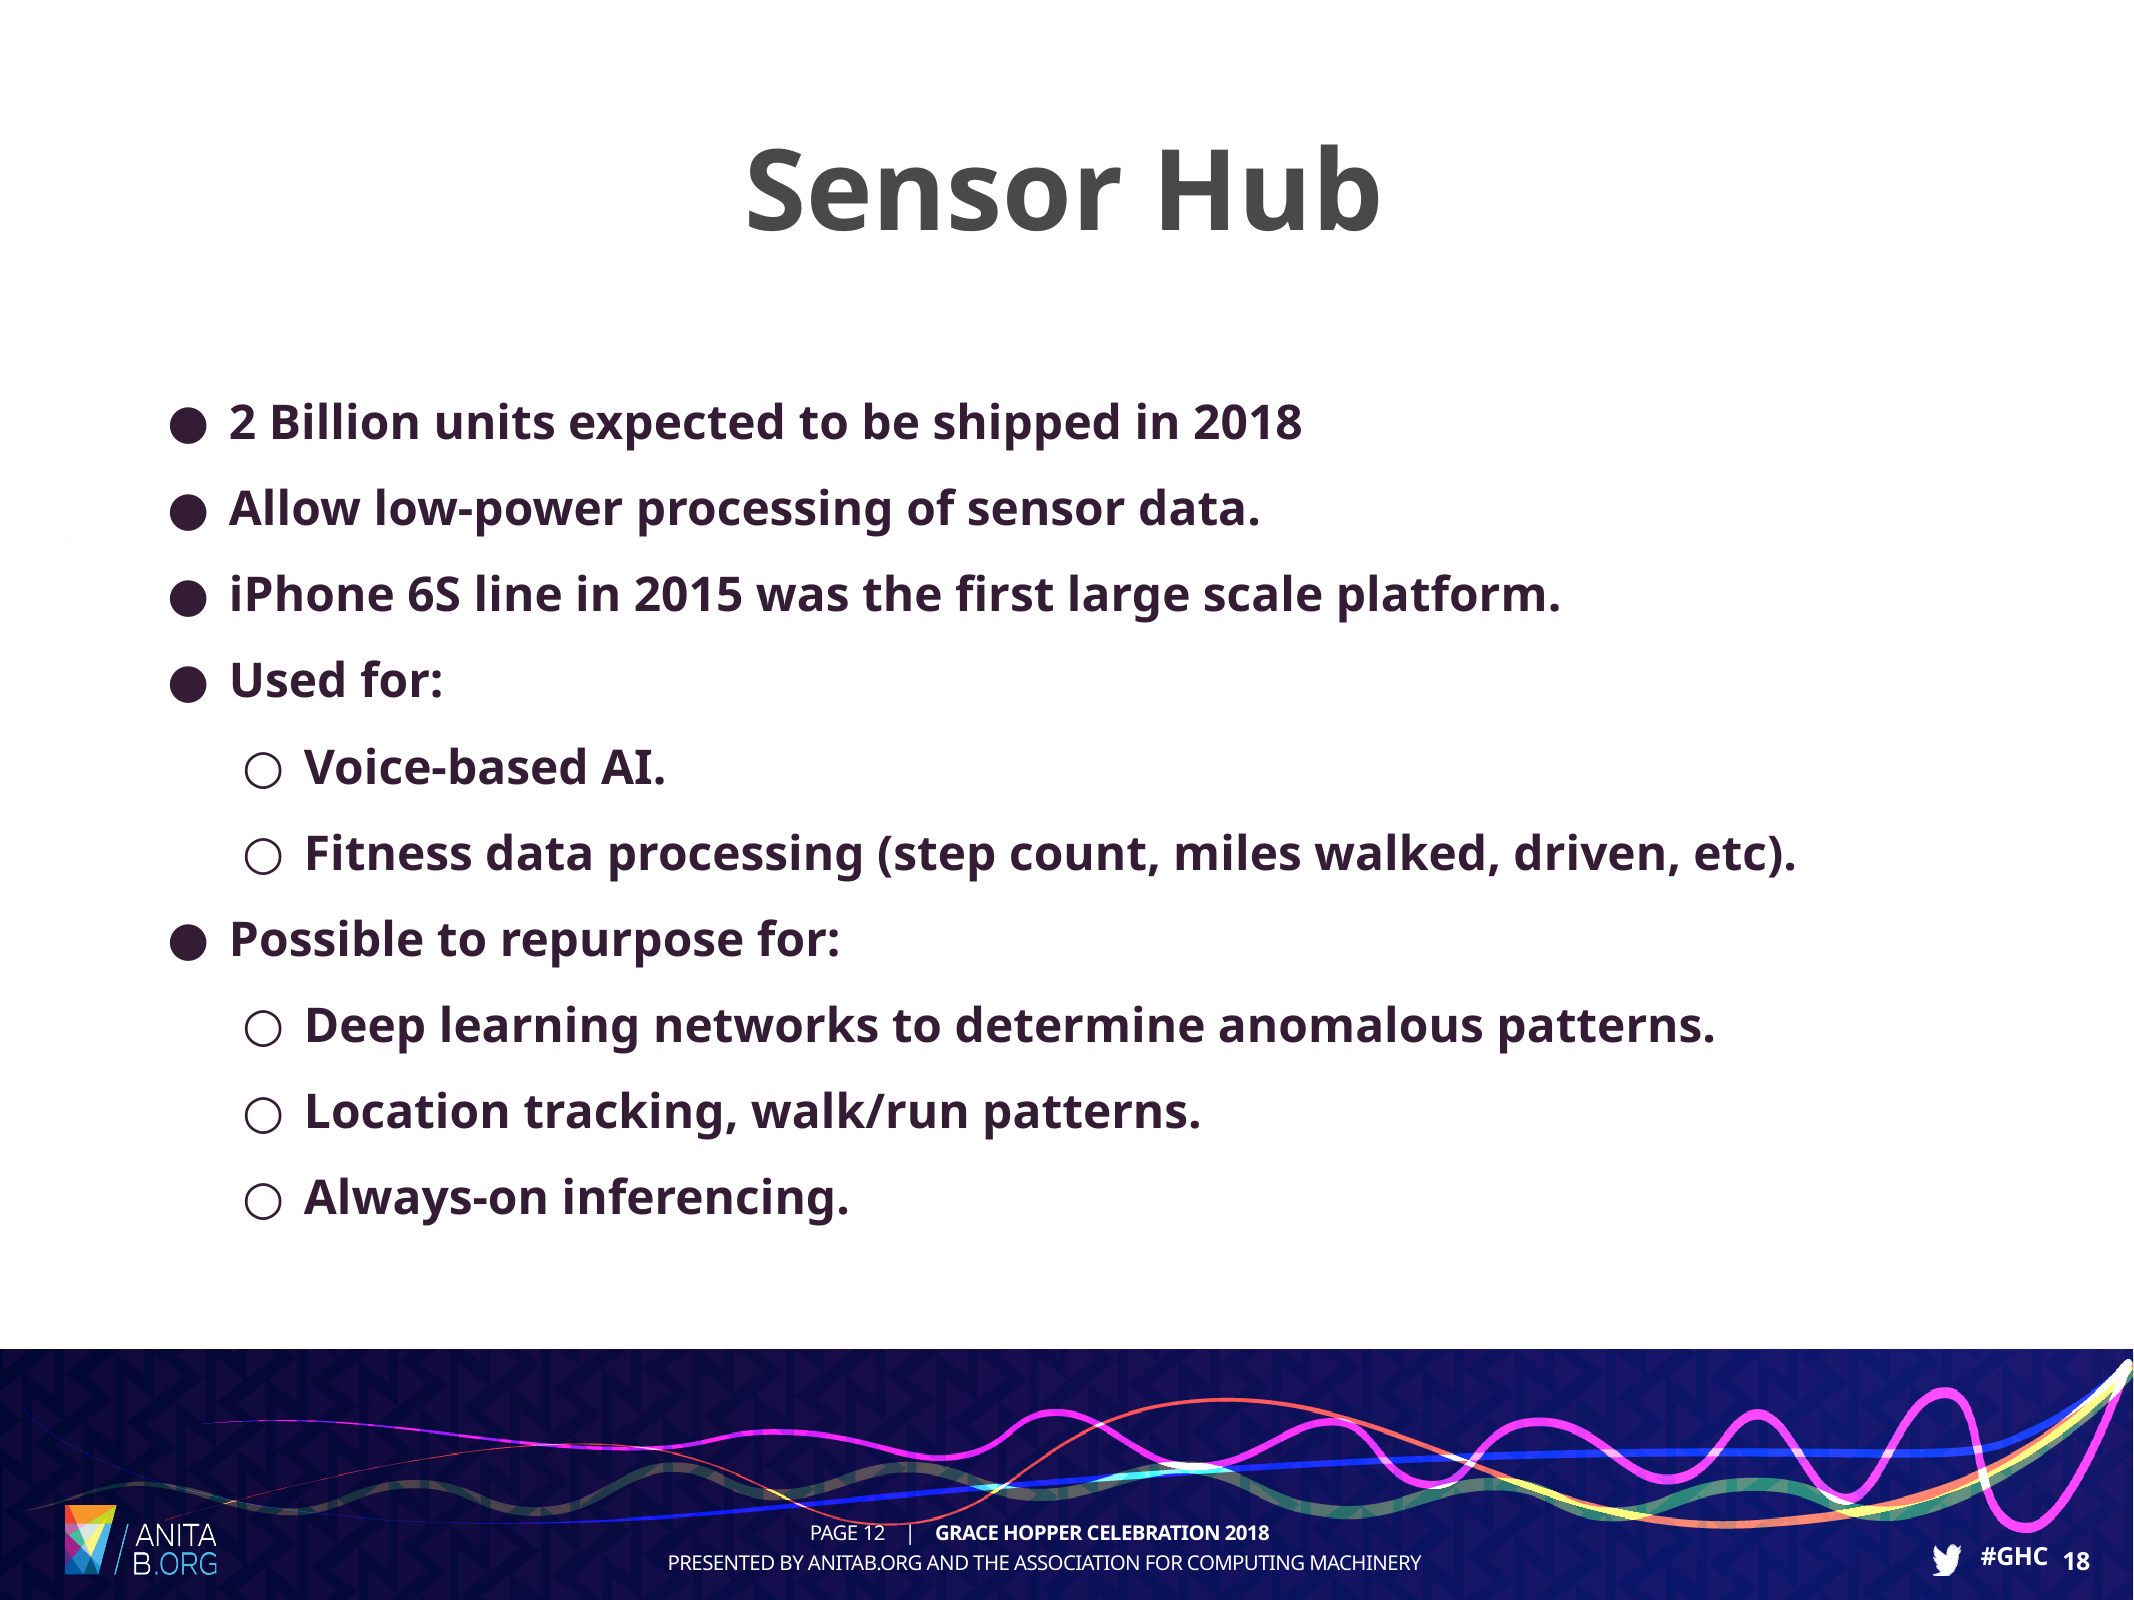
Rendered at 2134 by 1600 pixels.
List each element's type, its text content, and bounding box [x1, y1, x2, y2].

text_box Sensor Hub [48, 123, 2080, 265]
picture [0, 1349, 2134, 1600]
text_box 2 Billion units expected to be shipped in 2018 Allow low-power processing of sensor data. iPhone 6S line in 2015 was the first large scale platform. Used for: Voice-based AI. Fitness data processing (step count, miles walked, driven, etc). Possible to repurpose for: Deep learning networks to determine anomalous patterns. Location tracking, walk/run patterns. Always-on inferencing. [153, 362, 2045, 1329]
